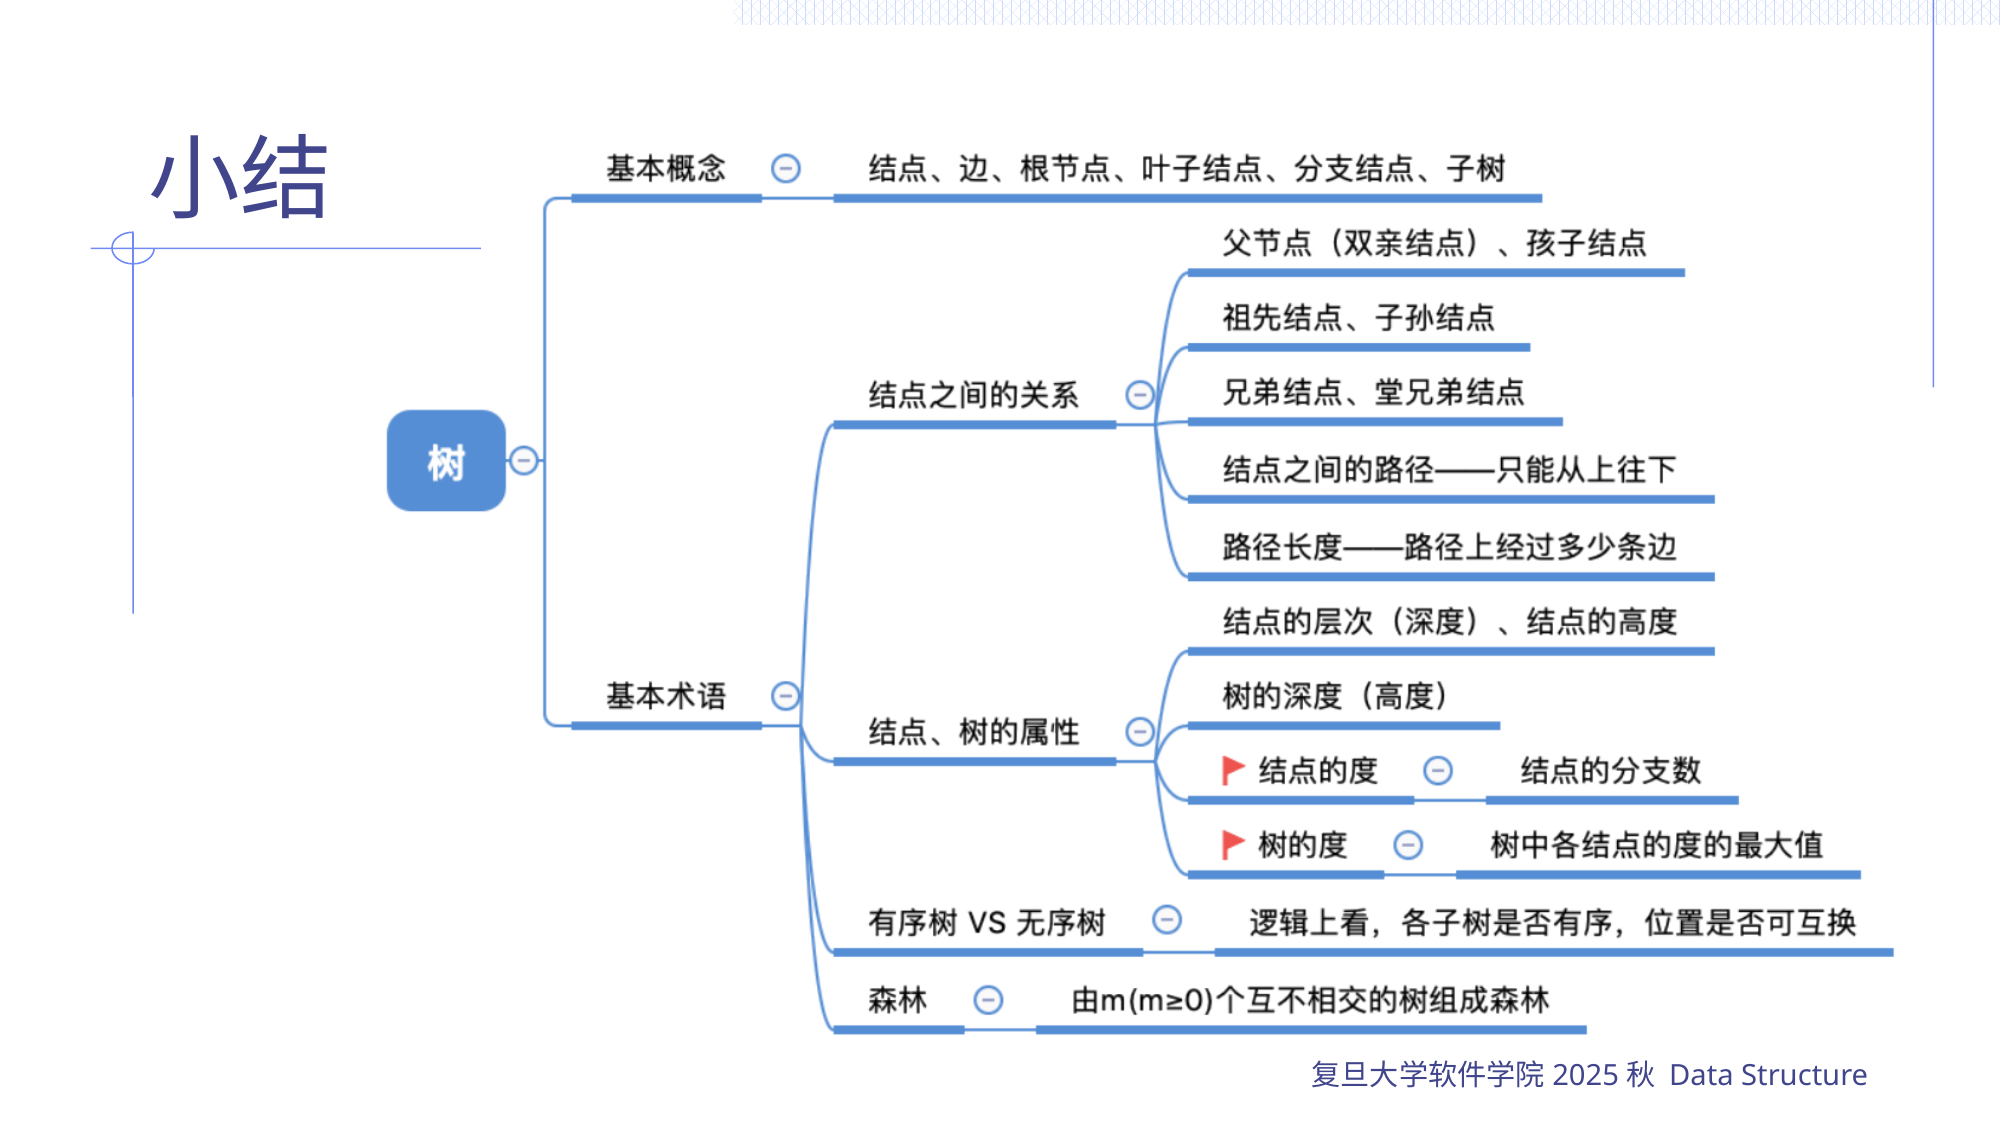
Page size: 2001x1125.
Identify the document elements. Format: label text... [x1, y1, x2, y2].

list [316, 134, 1969, 1045]
title 小结 [133, 50, 1834, 238]
